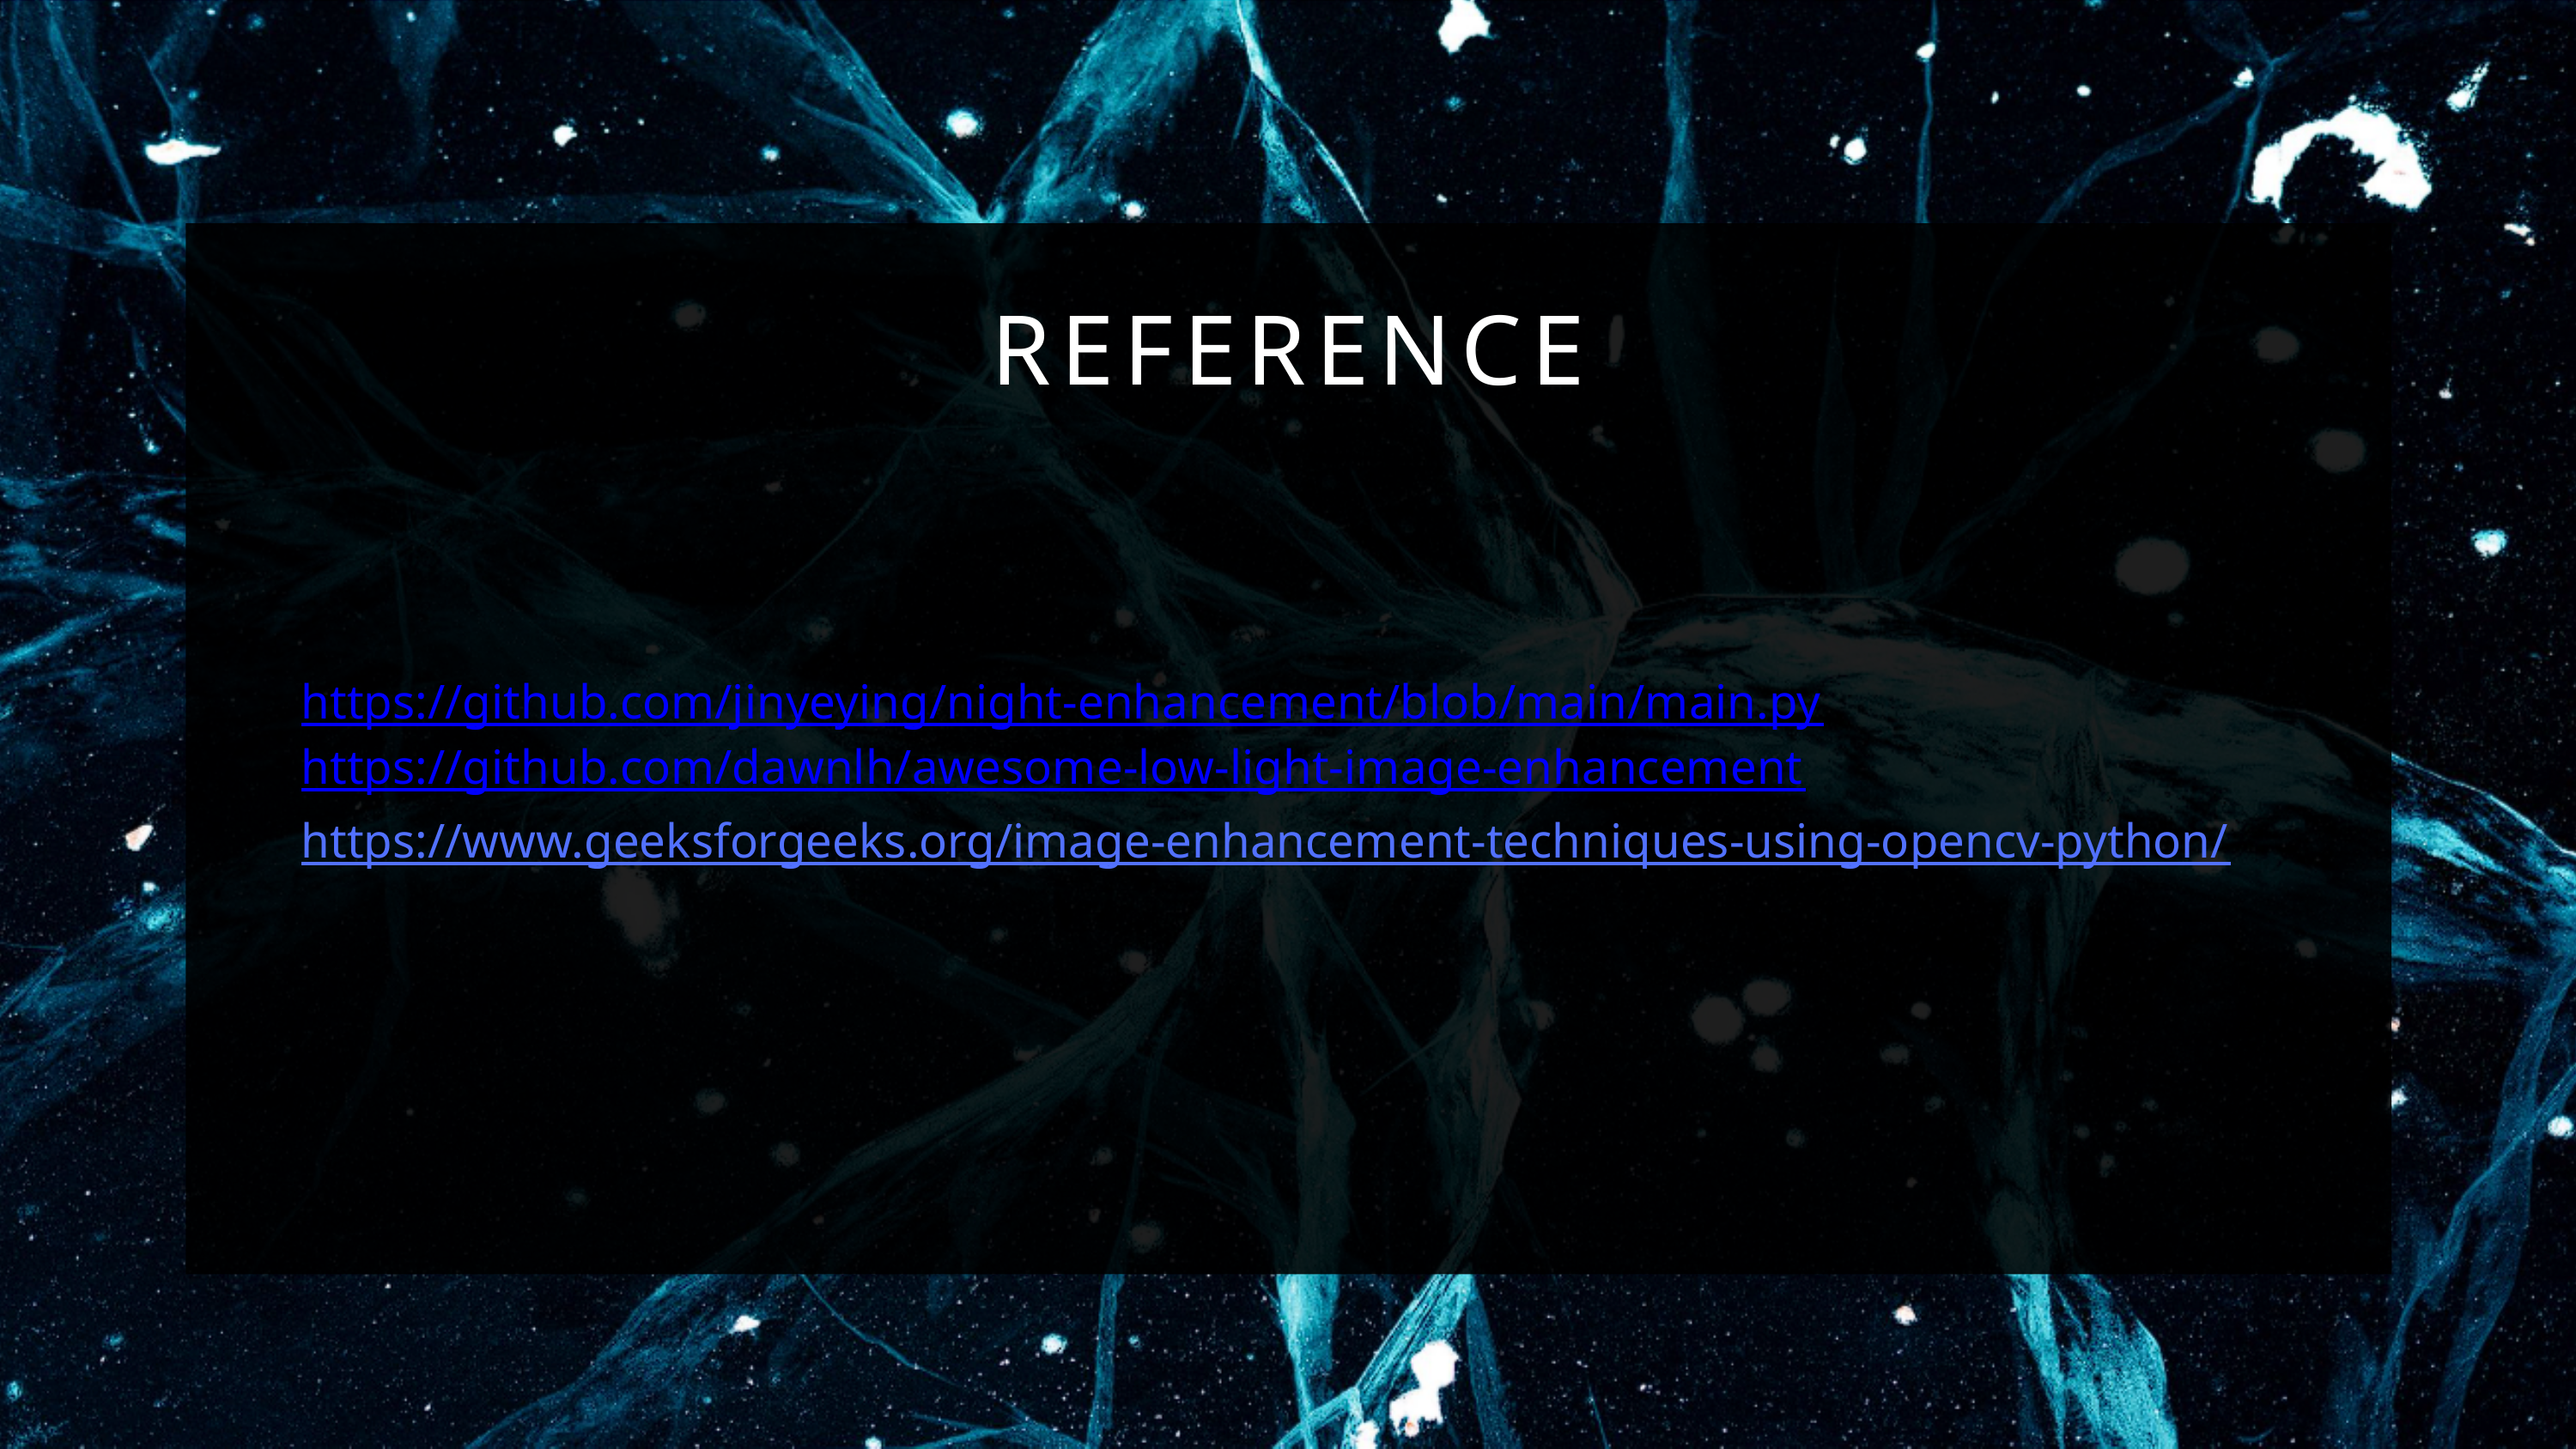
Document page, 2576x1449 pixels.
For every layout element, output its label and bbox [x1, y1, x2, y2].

text_box [0, 0, 2576, 1449]
text_box [185, 222, 2392, 1275]
